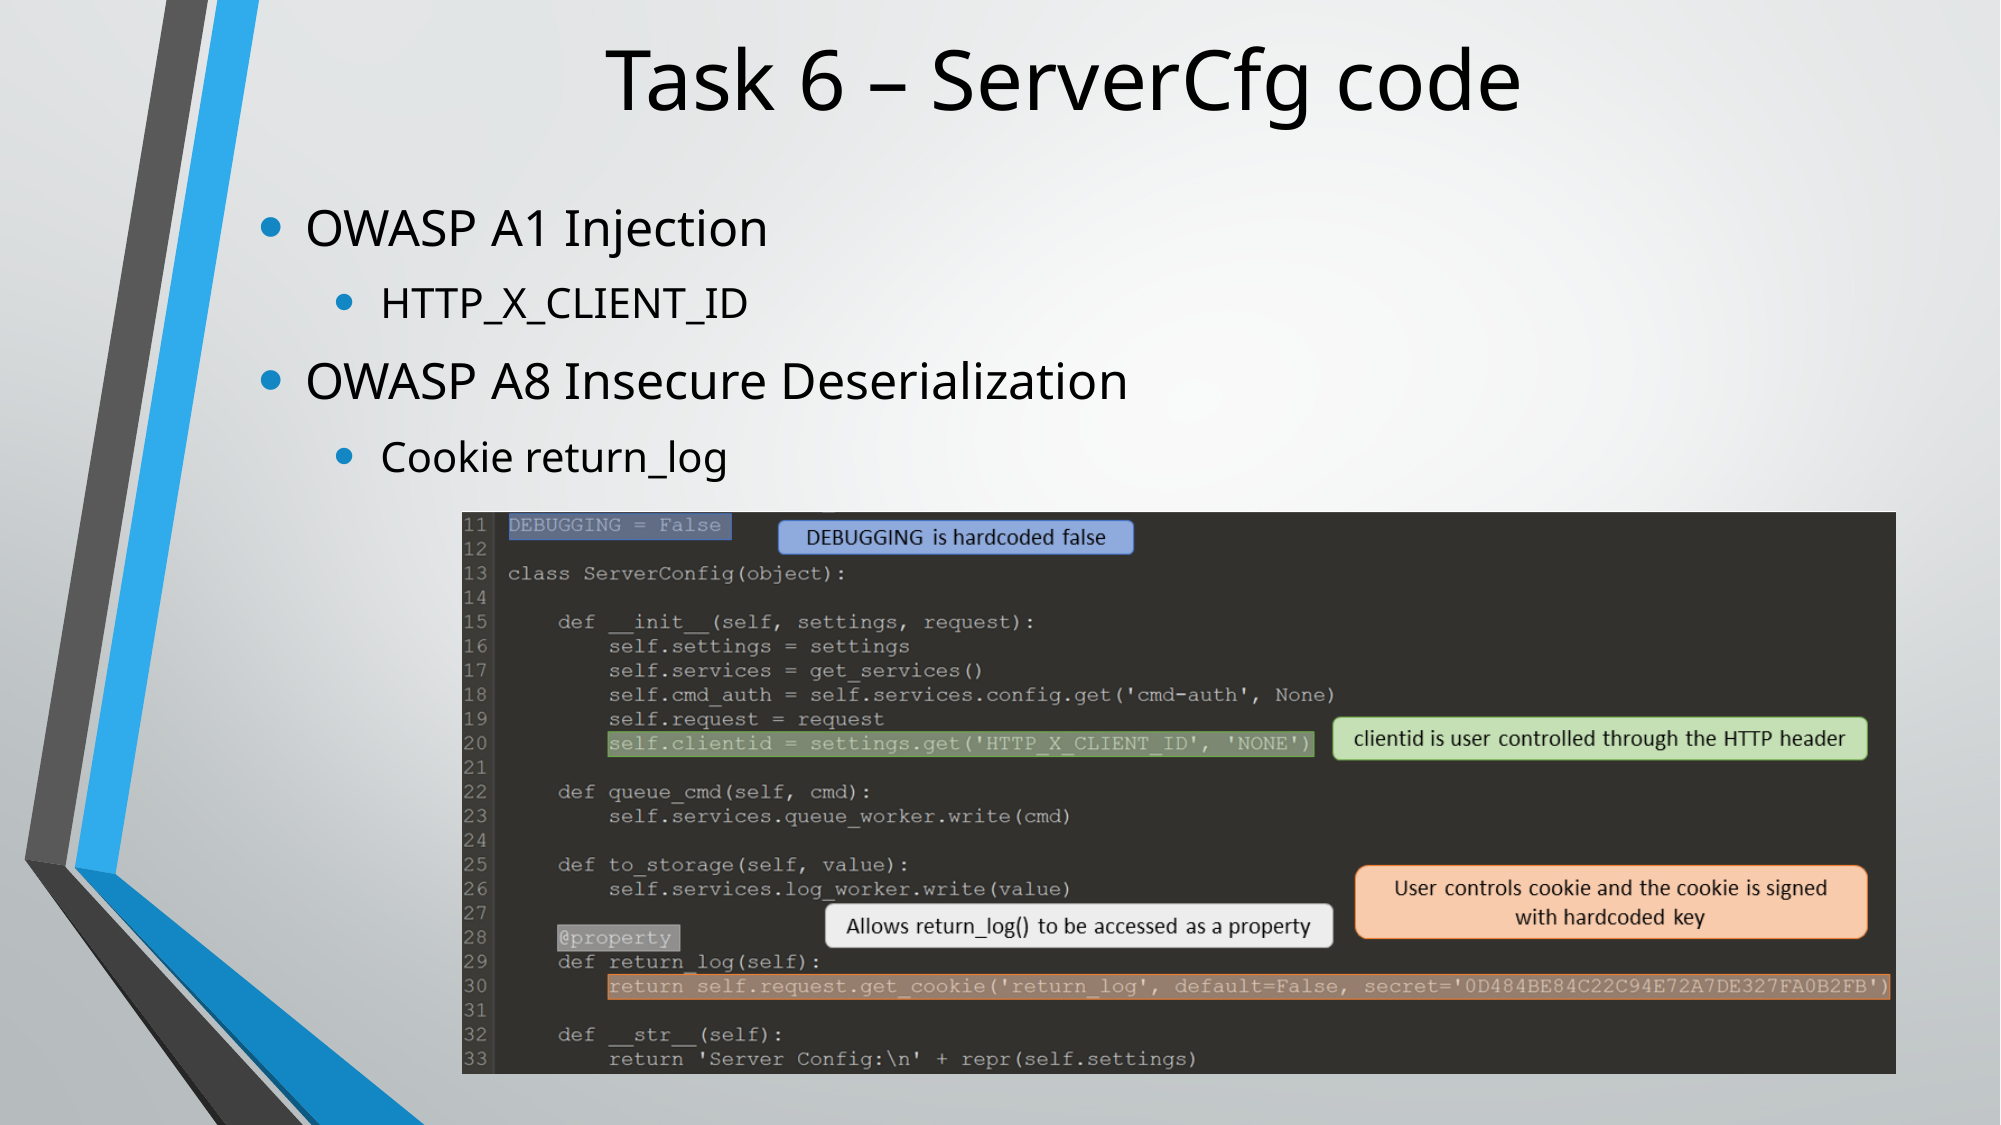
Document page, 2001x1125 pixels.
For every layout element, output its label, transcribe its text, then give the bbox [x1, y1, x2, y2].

picture [461, 511, 1897, 1074]
title Task 6 – ServerCfg code [243, 0, 1887, 154]
list OWASP A1 Injection HTTP_X_CLIENT_ID OWASP A8 Insecure Deserialization Cookie return_log [243, 188, 1887, 643]
